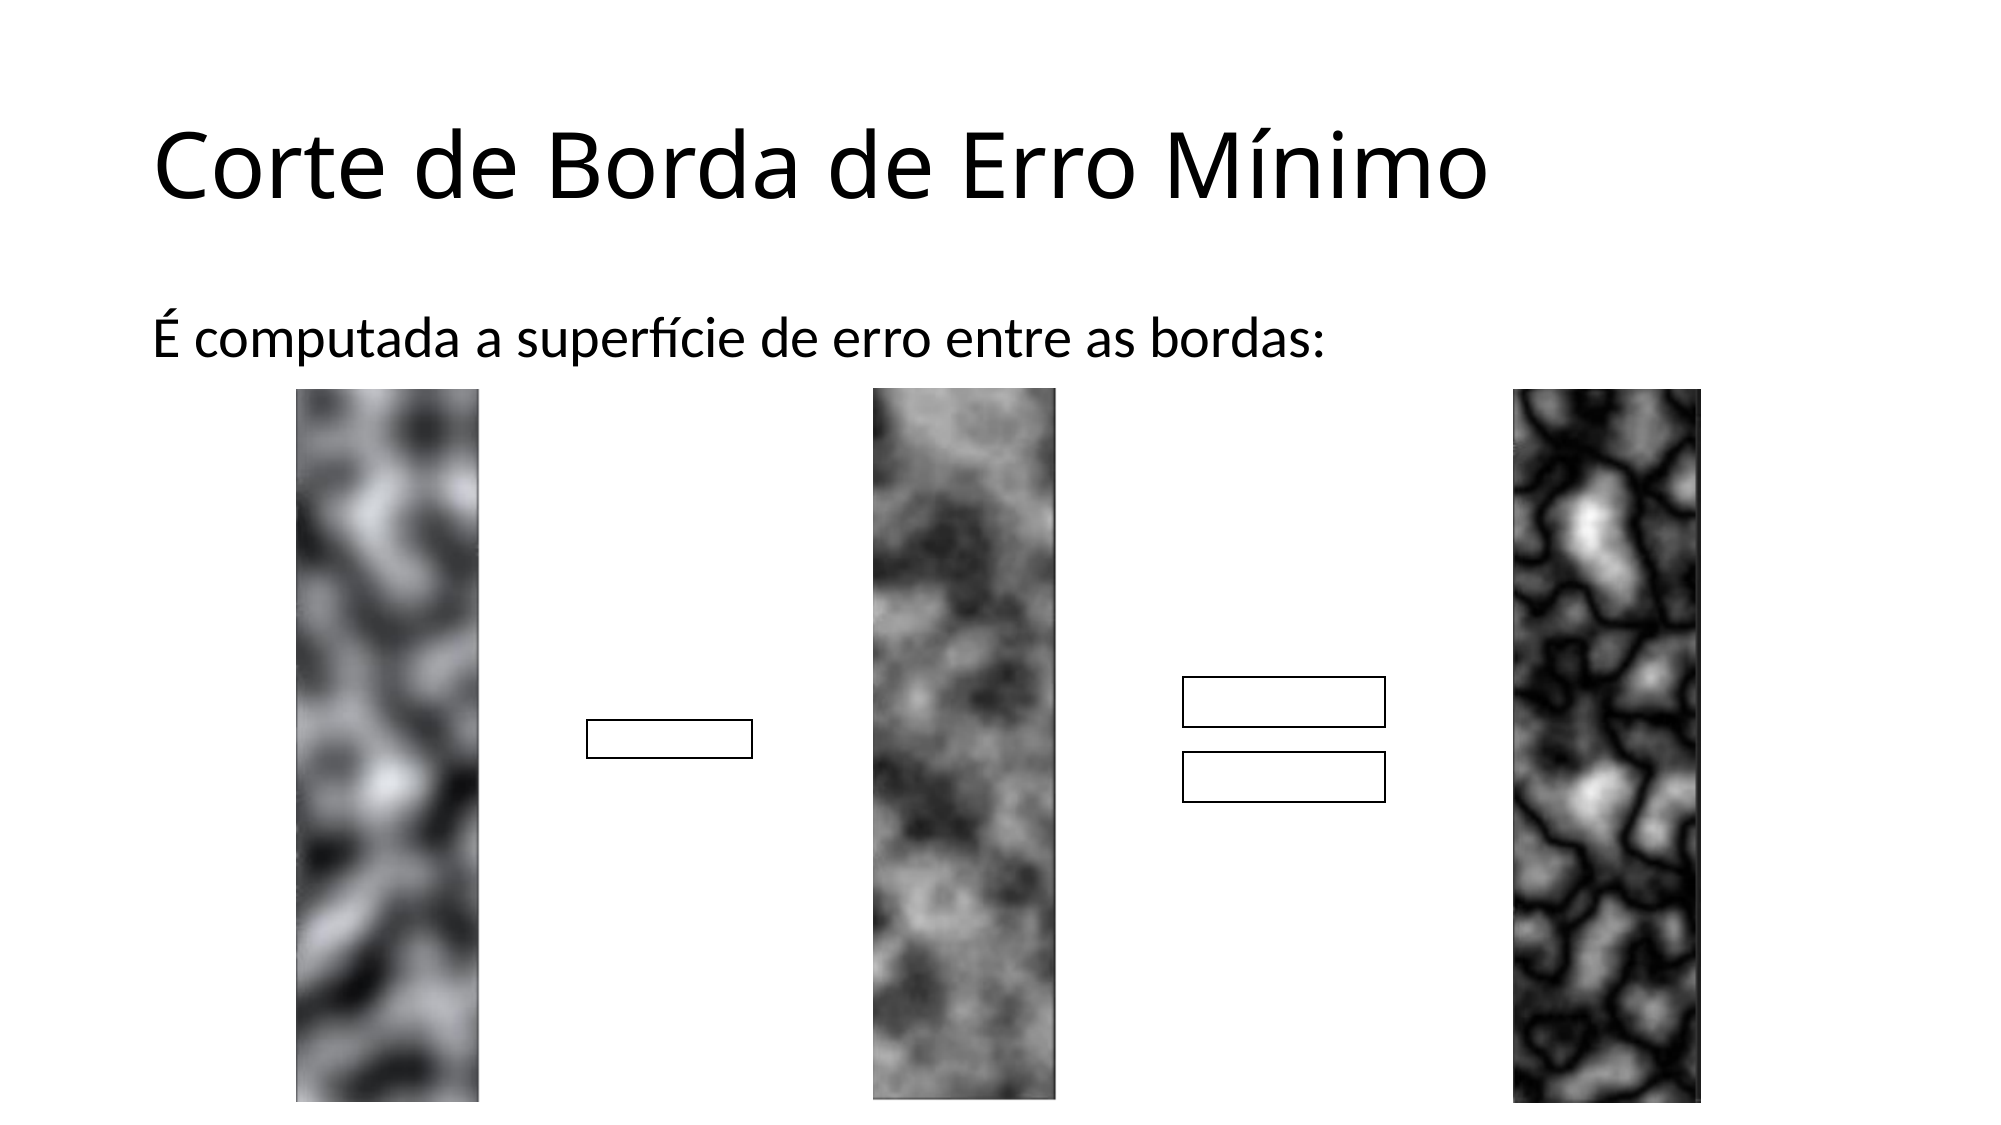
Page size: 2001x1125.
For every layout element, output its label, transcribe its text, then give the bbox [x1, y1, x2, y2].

text_box [1182, 676, 1386, 728]
picture [873, 388, 1058, 1102]
picture [296, 389, 483, 1102]
title Corte de Borda de Erro Mínimo [137, 59, 1863, 278]
text_box [586, 719, 753, 759]
text_box [1182, 751, 1386, 803]
picture [1513, 389, 1701, 1103]
list É computada a superfície de erro entre as bordas: [137, 299, 1863, 1014]
